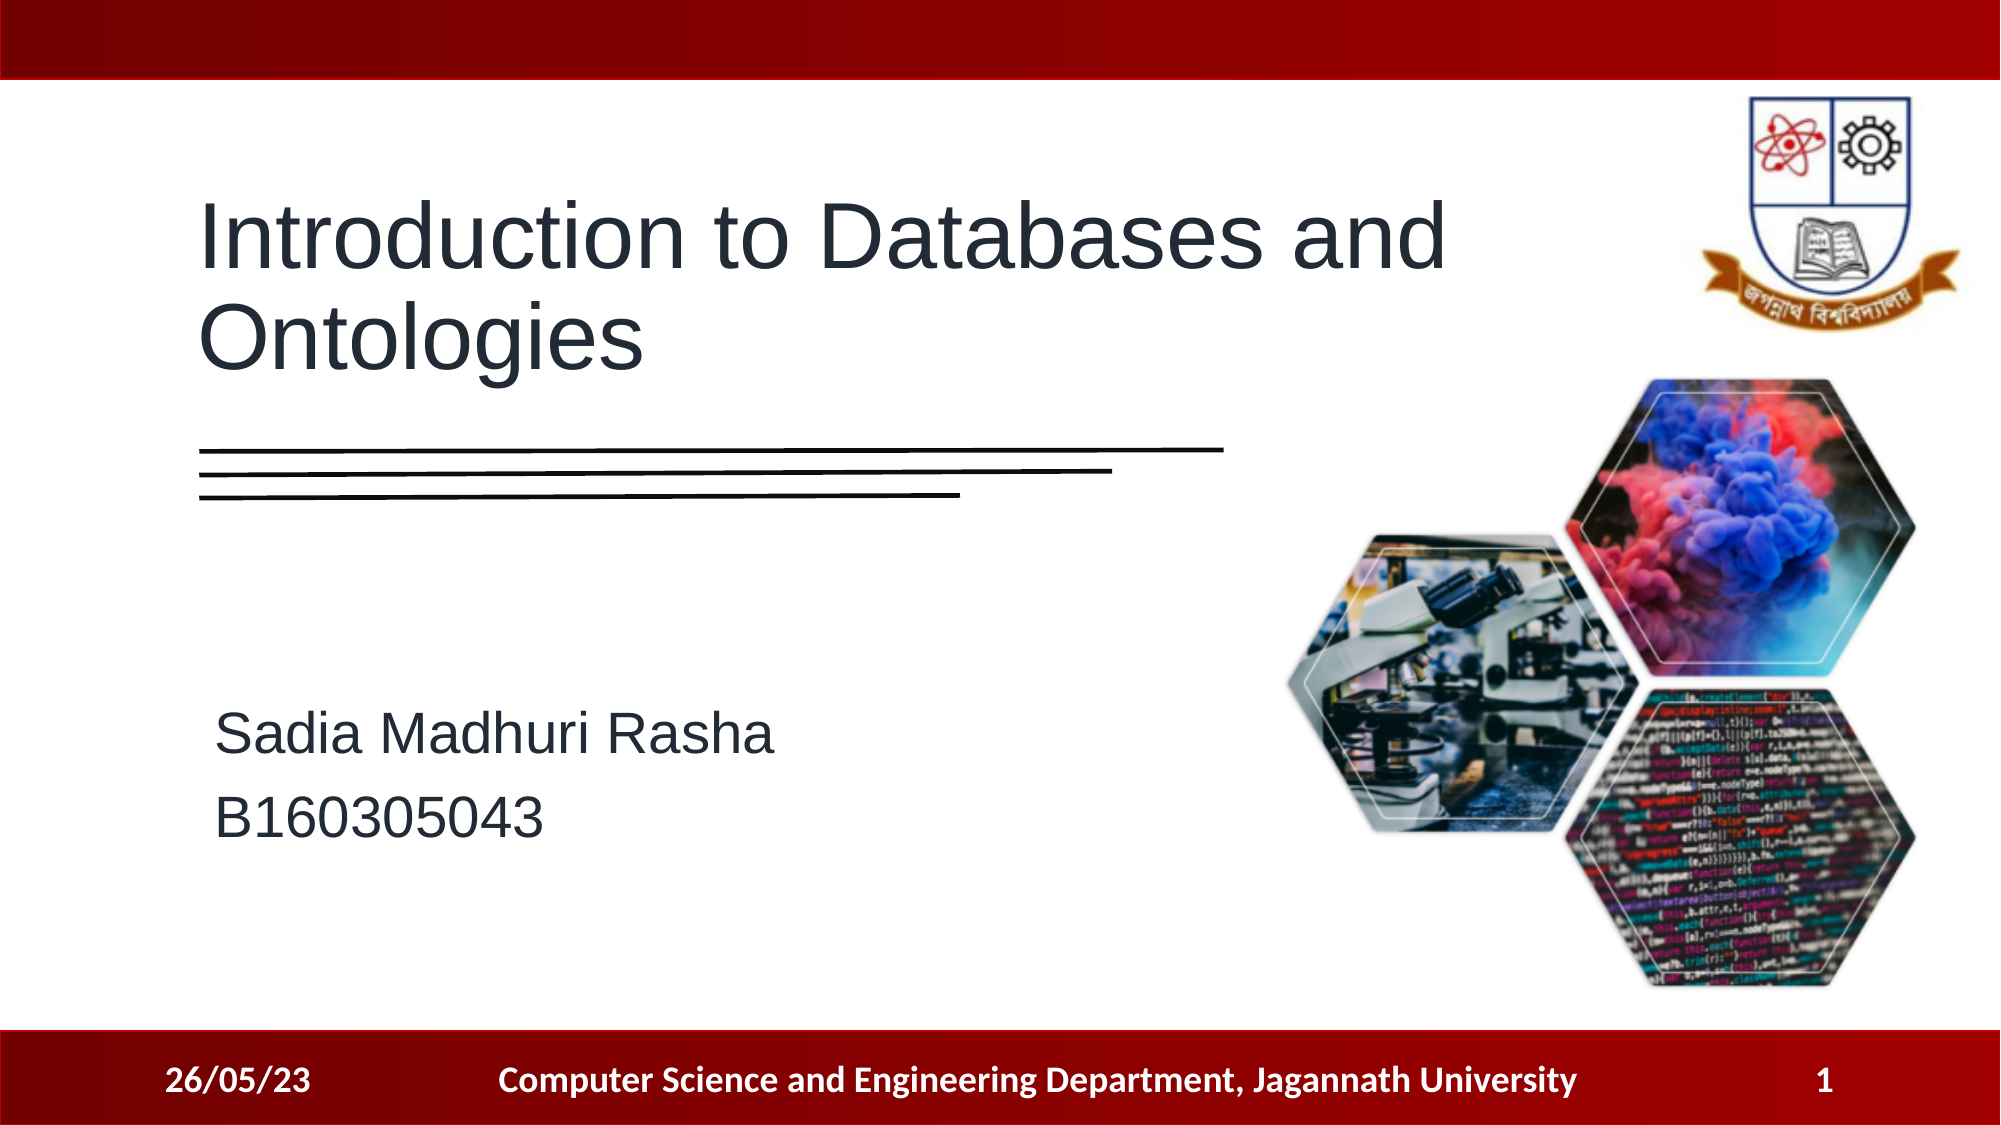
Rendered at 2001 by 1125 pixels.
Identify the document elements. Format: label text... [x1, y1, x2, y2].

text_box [199, 495, 960, 499]
picture [1654, 96, 2000, 333]
title Introduction to Databases and Ontologies [182, 178, 1613, 510]
text_box [0, 0, 2000, 80]
picture [1268, 353, 1957, 998]
text_box 26/05/23 Computer Science and Engineering Department, Jagannath University 1 [0, 1030, 2000, 1125]
subtitle Sadia Madhuri Rasha B160305043 [199, 696, 1142, 971]
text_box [199, 471, 1113, 476]
